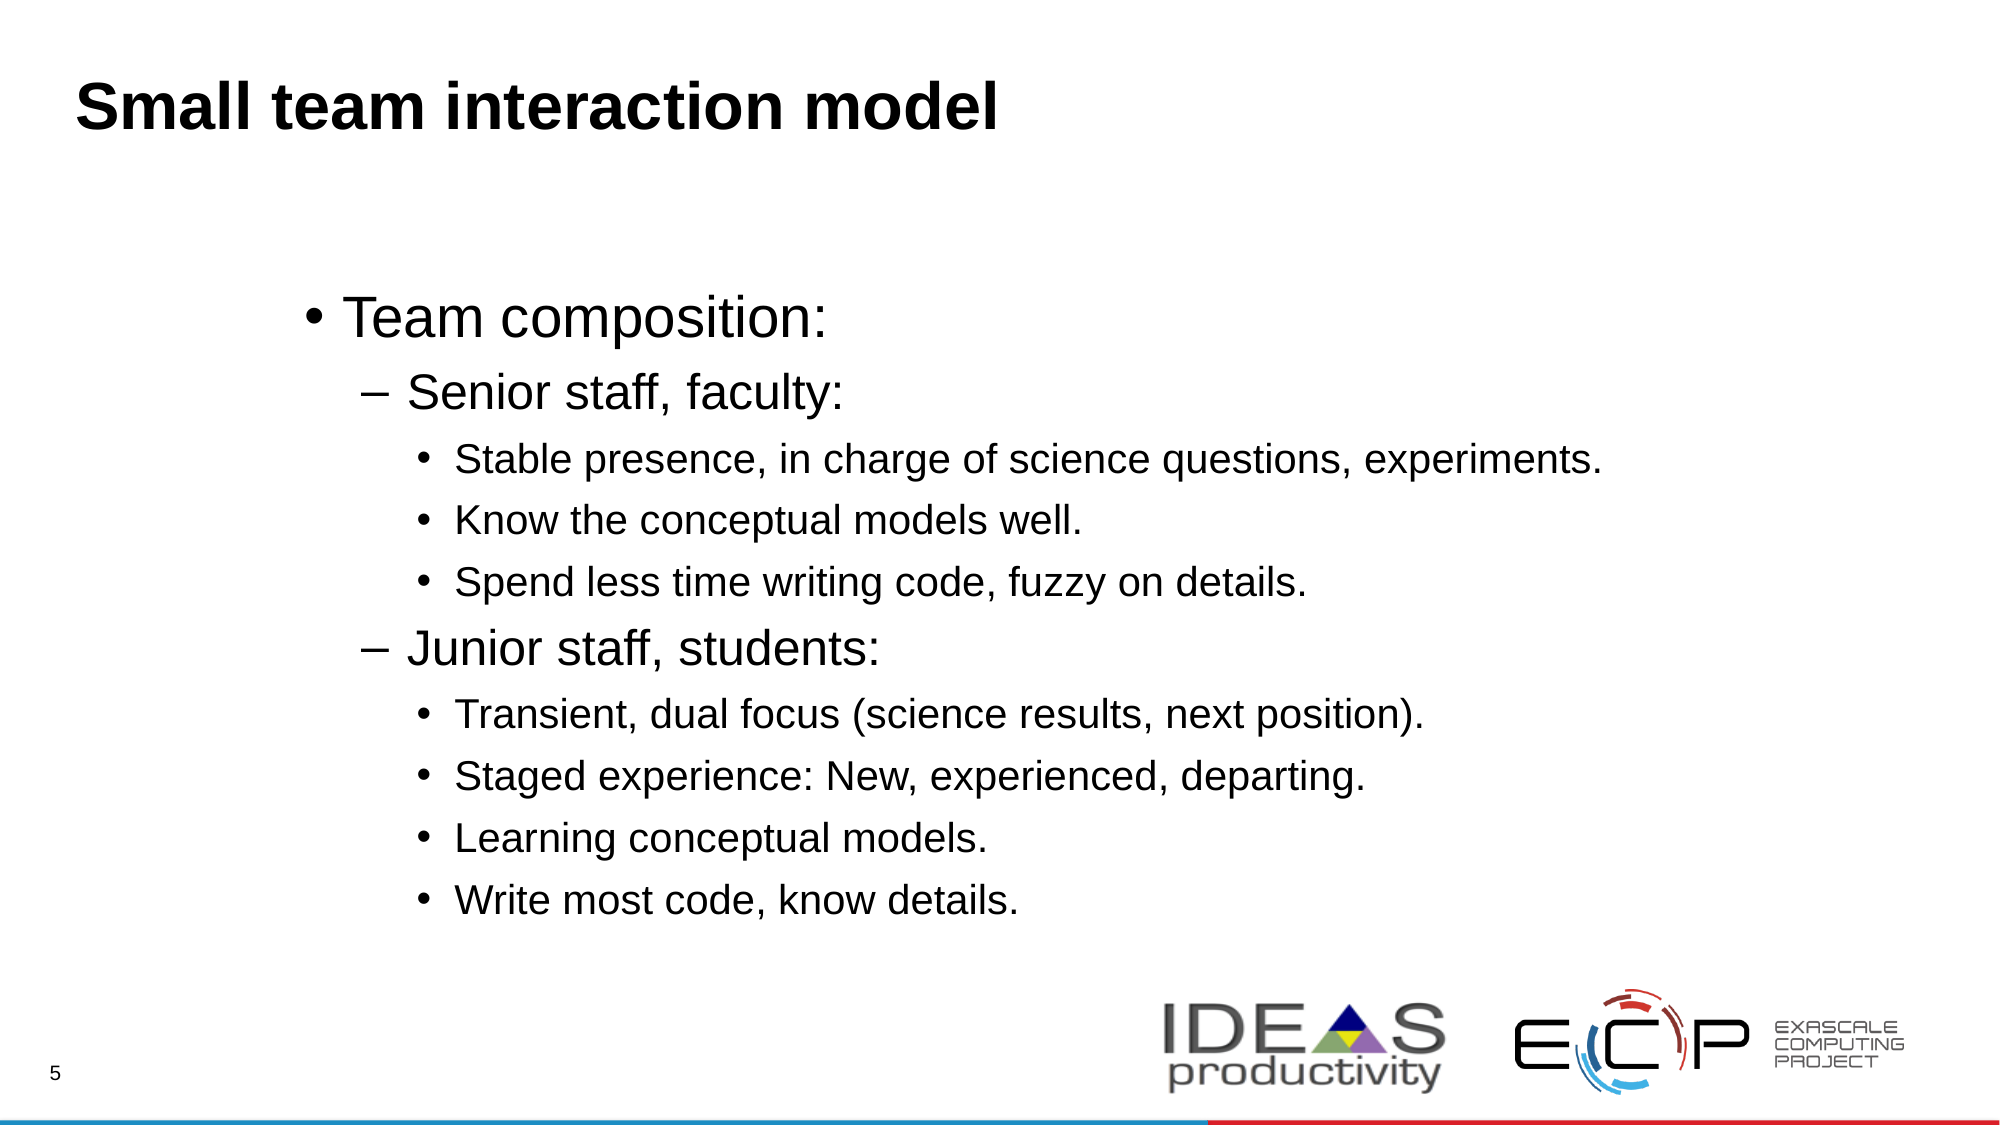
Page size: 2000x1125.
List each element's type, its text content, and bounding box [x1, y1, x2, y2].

title Small team interaction model [59, 67, 1926, 152]
picture [1152, 1001, 1456, 1101]
picture [1515, 989, 1904, 1095]
list Team composition: Senior staff, faculty: Stable presence, in charge of science questions, experiments. Know the conceptual models well. Spend less time writing code, fuzzy on details. Junior staff, students: Transient, dual focus (science results, next position). Staged experience: New, experienced, departing. Learning conceptual models. Write most code, know details. [289, 279, 1719, 1001]
